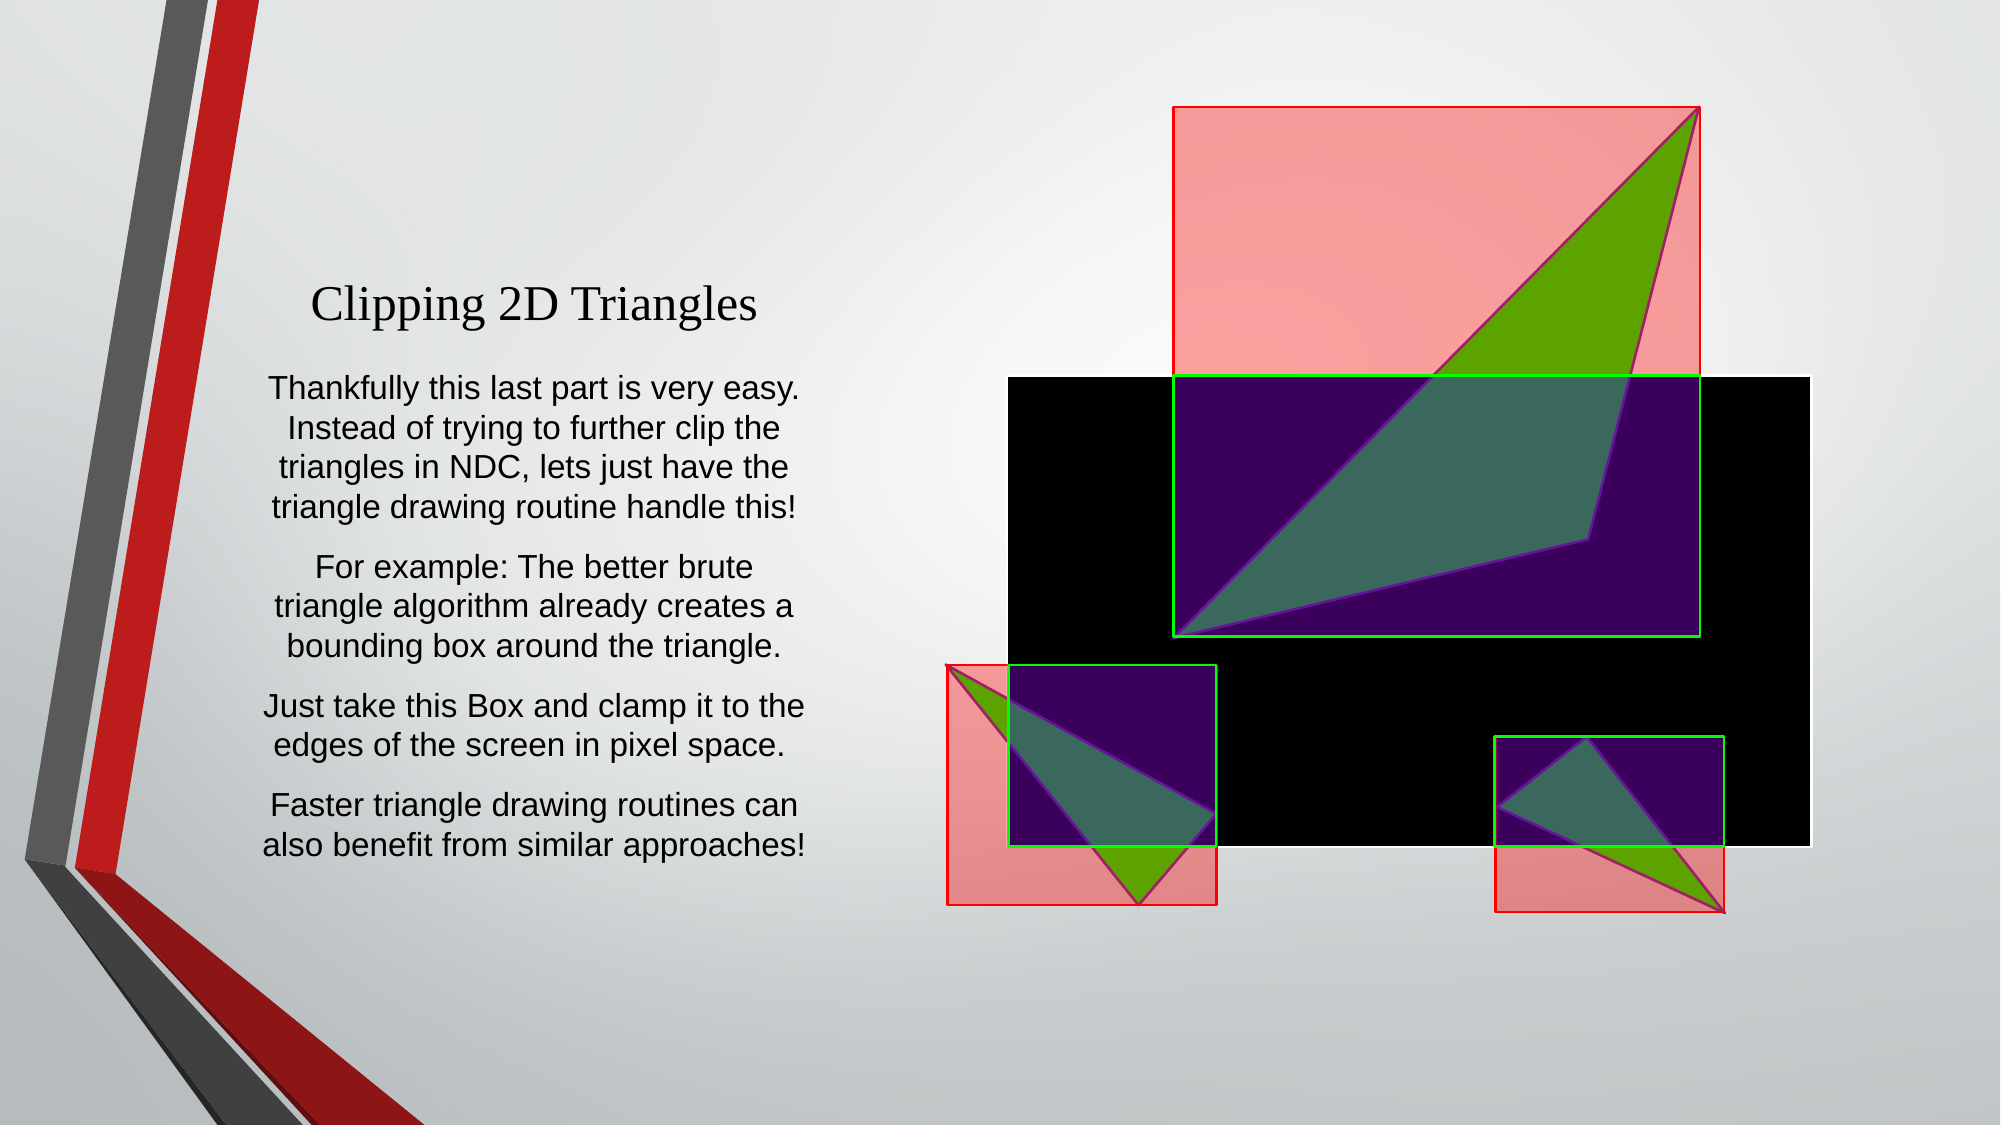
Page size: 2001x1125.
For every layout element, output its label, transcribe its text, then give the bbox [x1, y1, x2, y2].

text_box [1494, 848, 1725, 913]
text_box [1493, 735, 1725, 848]
text_box [1172, 374, 1701, 638]
text_box [1007, 664, 1217, 848]
text_box [946, 664, 1218, 906]
text_box [1172, 106, 1701, 374]
title Clipping 2D Triangles [243, 112, 826, 337]
text_box [1006, 374, 1813, 848]
list Thankfully this last part is very easy. Instead of trying to further clip the triangles in NDC, lets just have the triangle drawing routine handle this! For example: The better brute triangle algorithm already creates a bounding box around the triangle. Just take this Box and clamp it to the edges of the screen in pixel space. Faster triangle drawing routines can also benefit from similar approaches! [243, 337, 826, 950]
